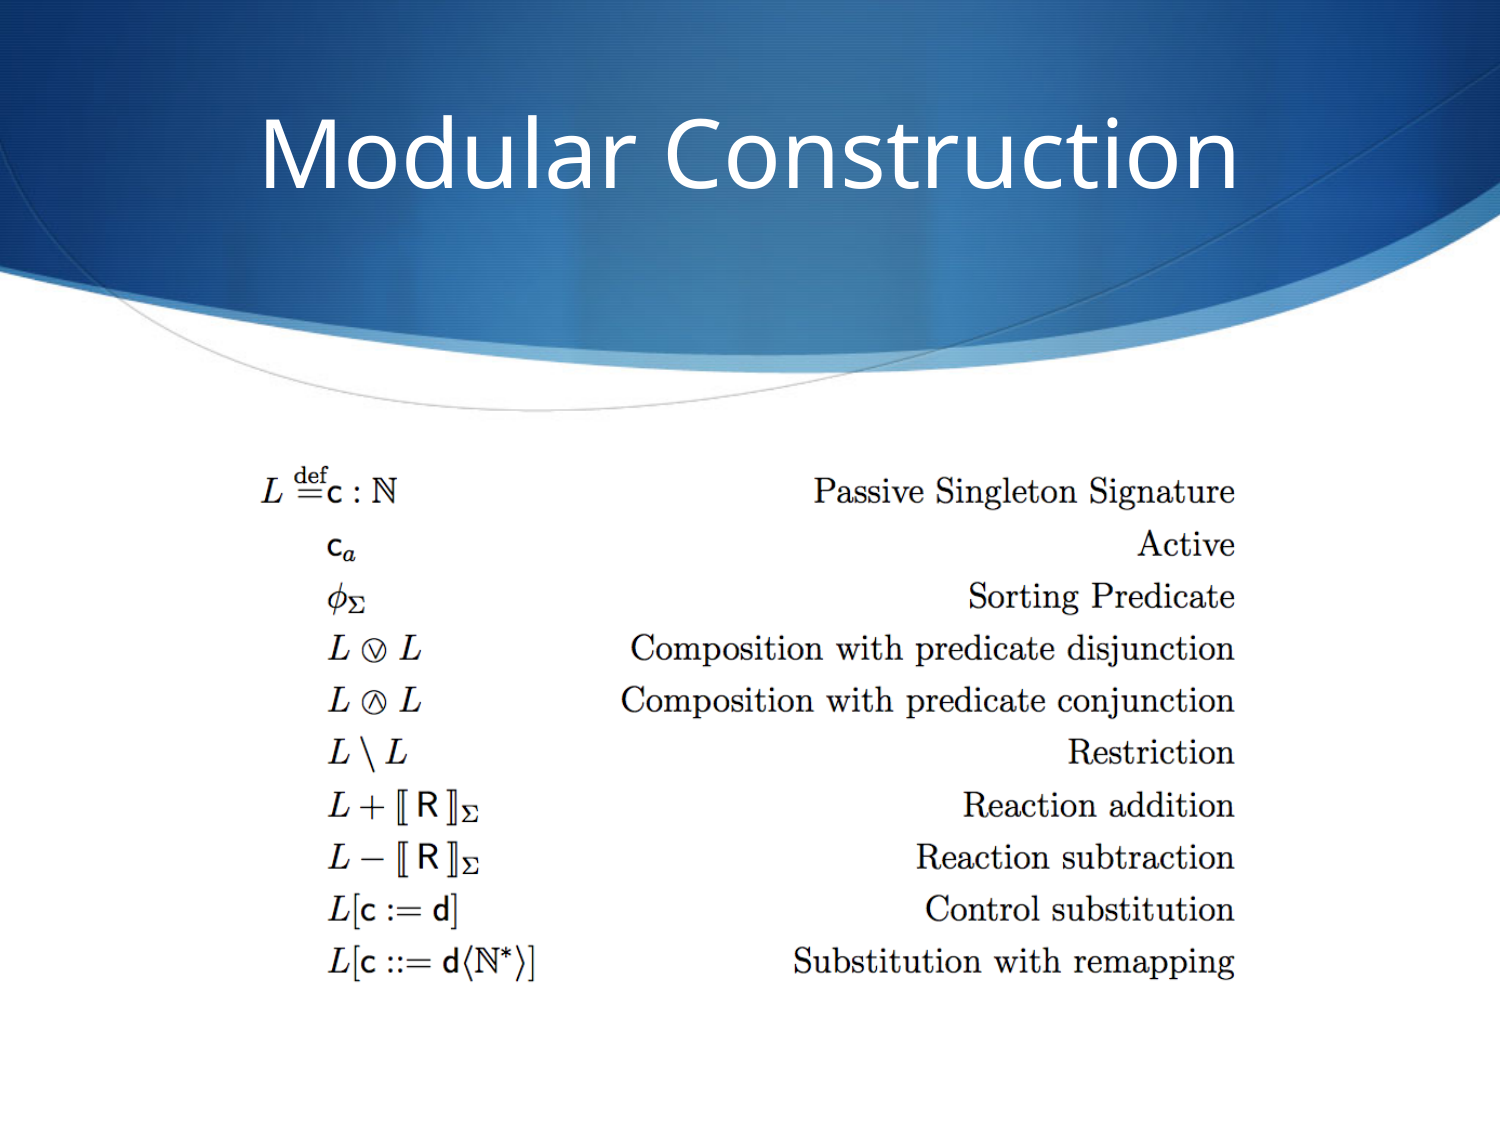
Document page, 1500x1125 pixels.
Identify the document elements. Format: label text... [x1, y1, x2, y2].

picture [0, 0, 1500, 1125]
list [120, 453, 1379, 991]
title Modular Construction [75, 56, 1425, 245]
